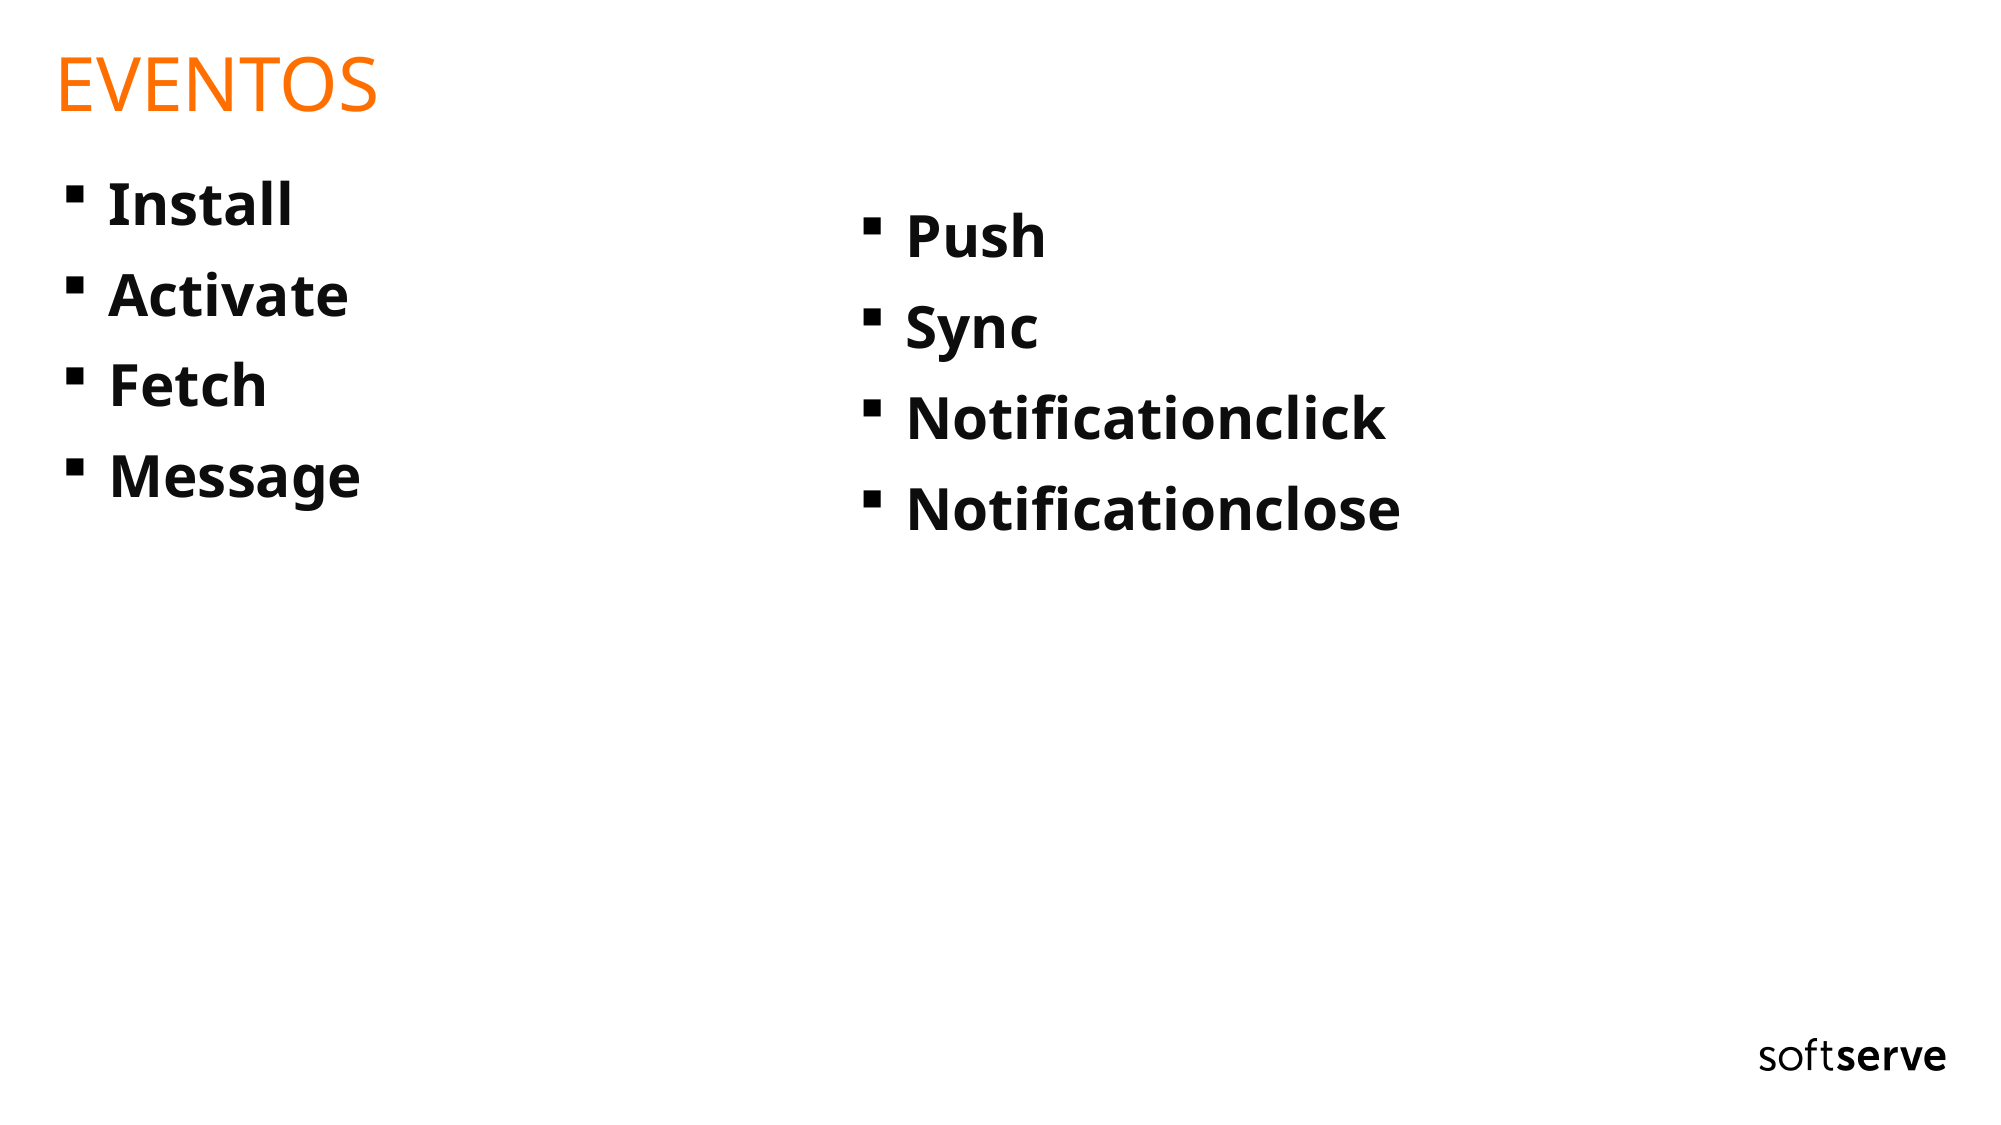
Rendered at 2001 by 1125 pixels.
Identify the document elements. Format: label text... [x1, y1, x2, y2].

text_box Push Sync Notificationclick Notificationclose [858, 191, 1725, 998]
picture [1759, 1038, 1946, 1071]
list Install Activate Fetch Message [61, 159, 684, 966]
title eventos [54, 53, 1939, 147]
